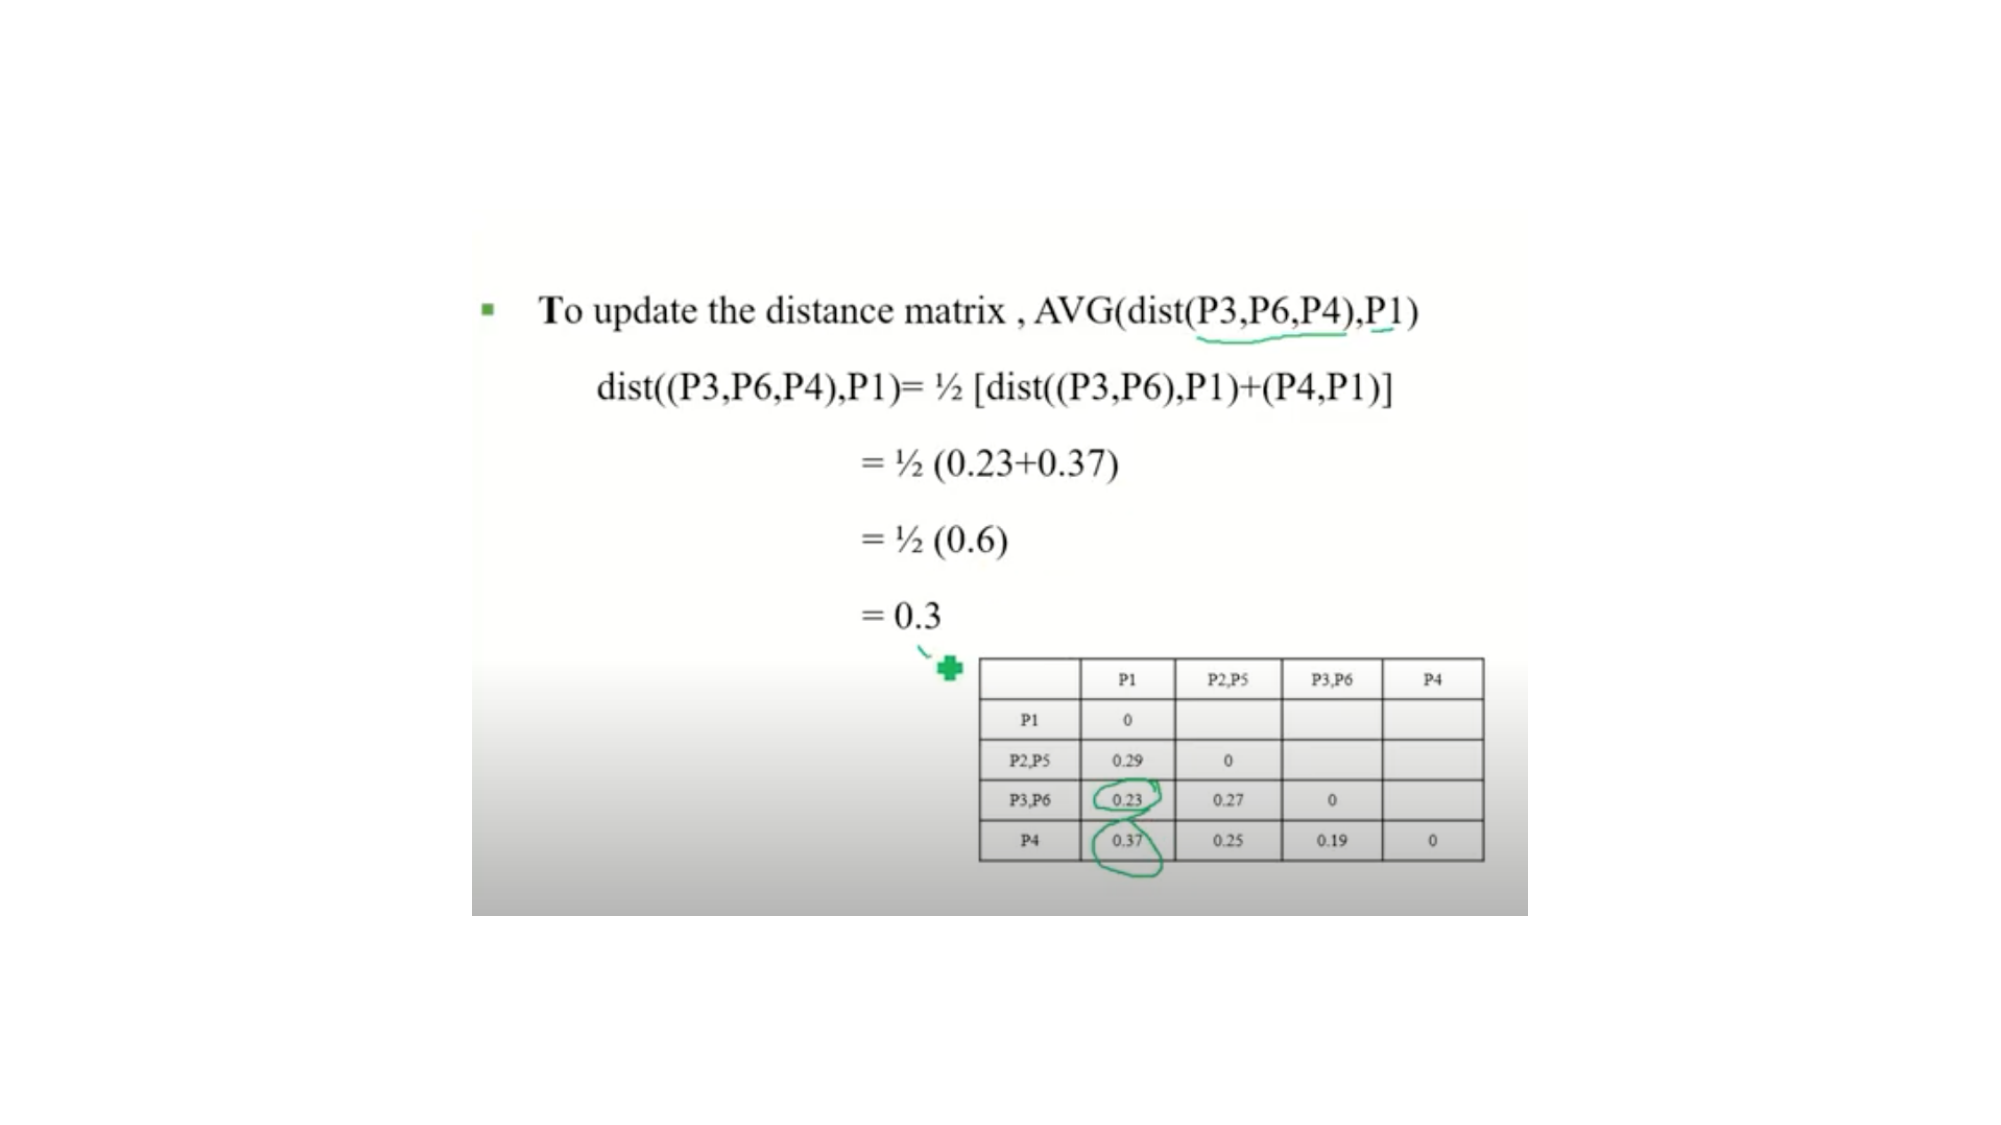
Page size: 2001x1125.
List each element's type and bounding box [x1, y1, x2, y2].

picture [472, 209, 1528, 916]
